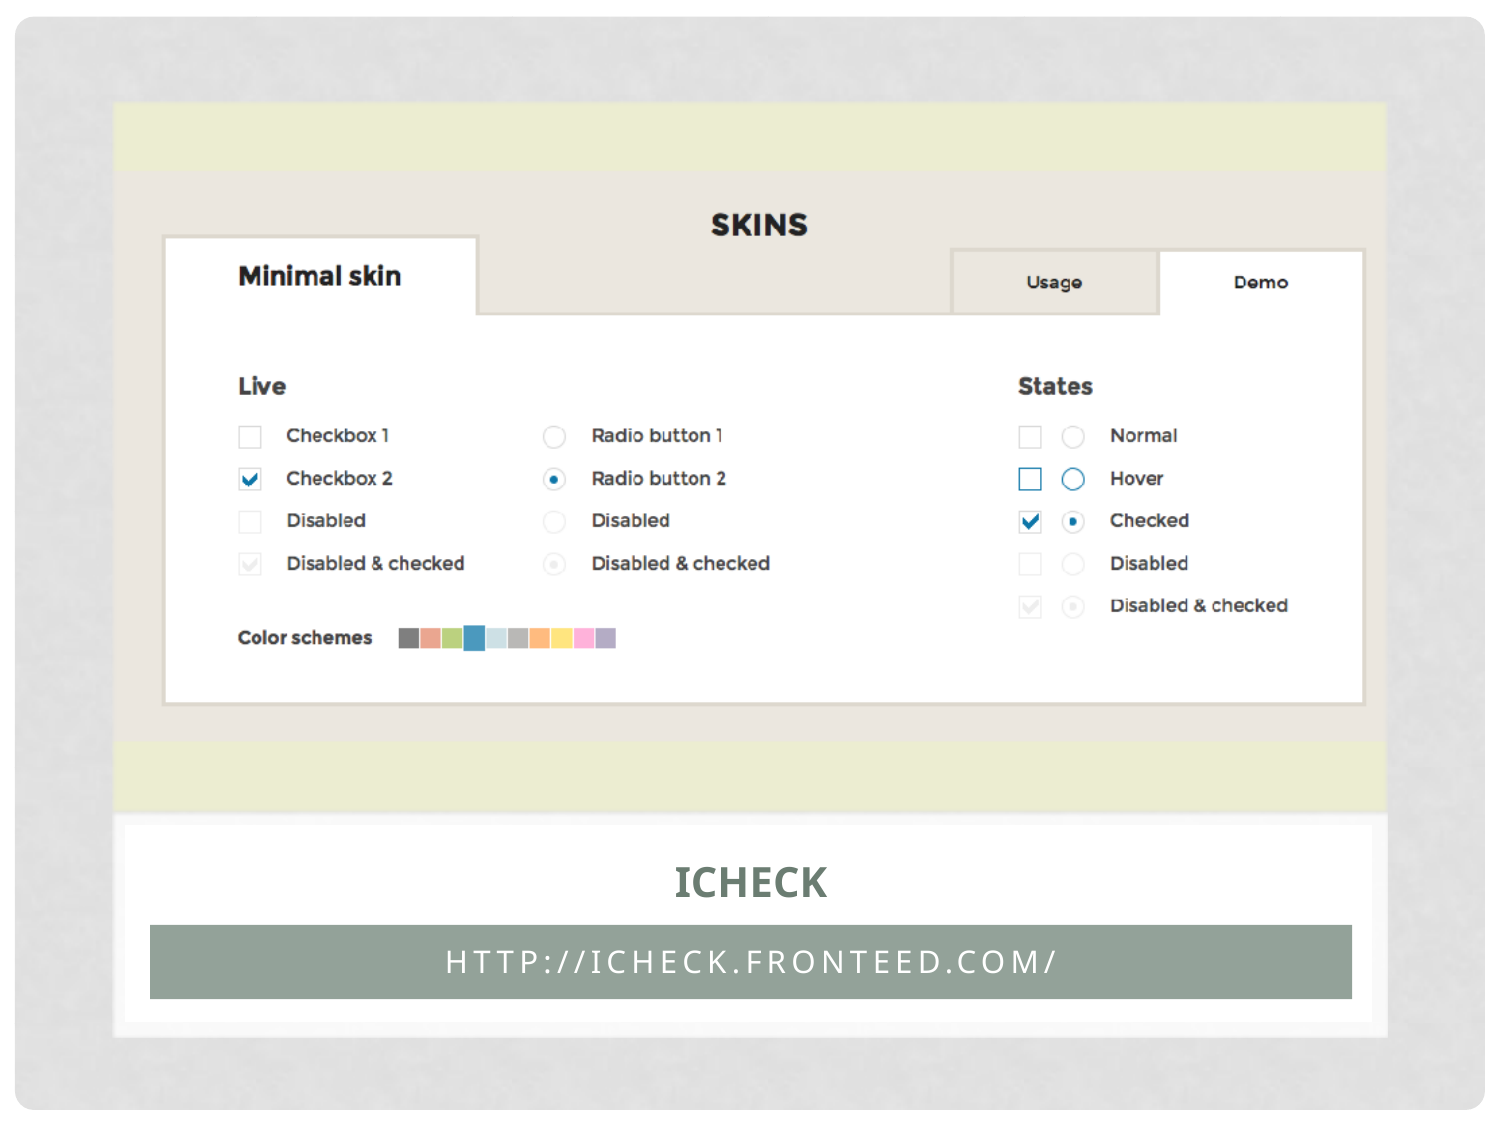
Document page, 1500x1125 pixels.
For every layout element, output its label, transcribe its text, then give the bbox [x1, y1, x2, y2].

title iCheck [150, 837, 1353, 924]
list http://icheck.fronteed.com/ [156, 927, 1346, 994]
picture [112, 101, 1388, 813]
